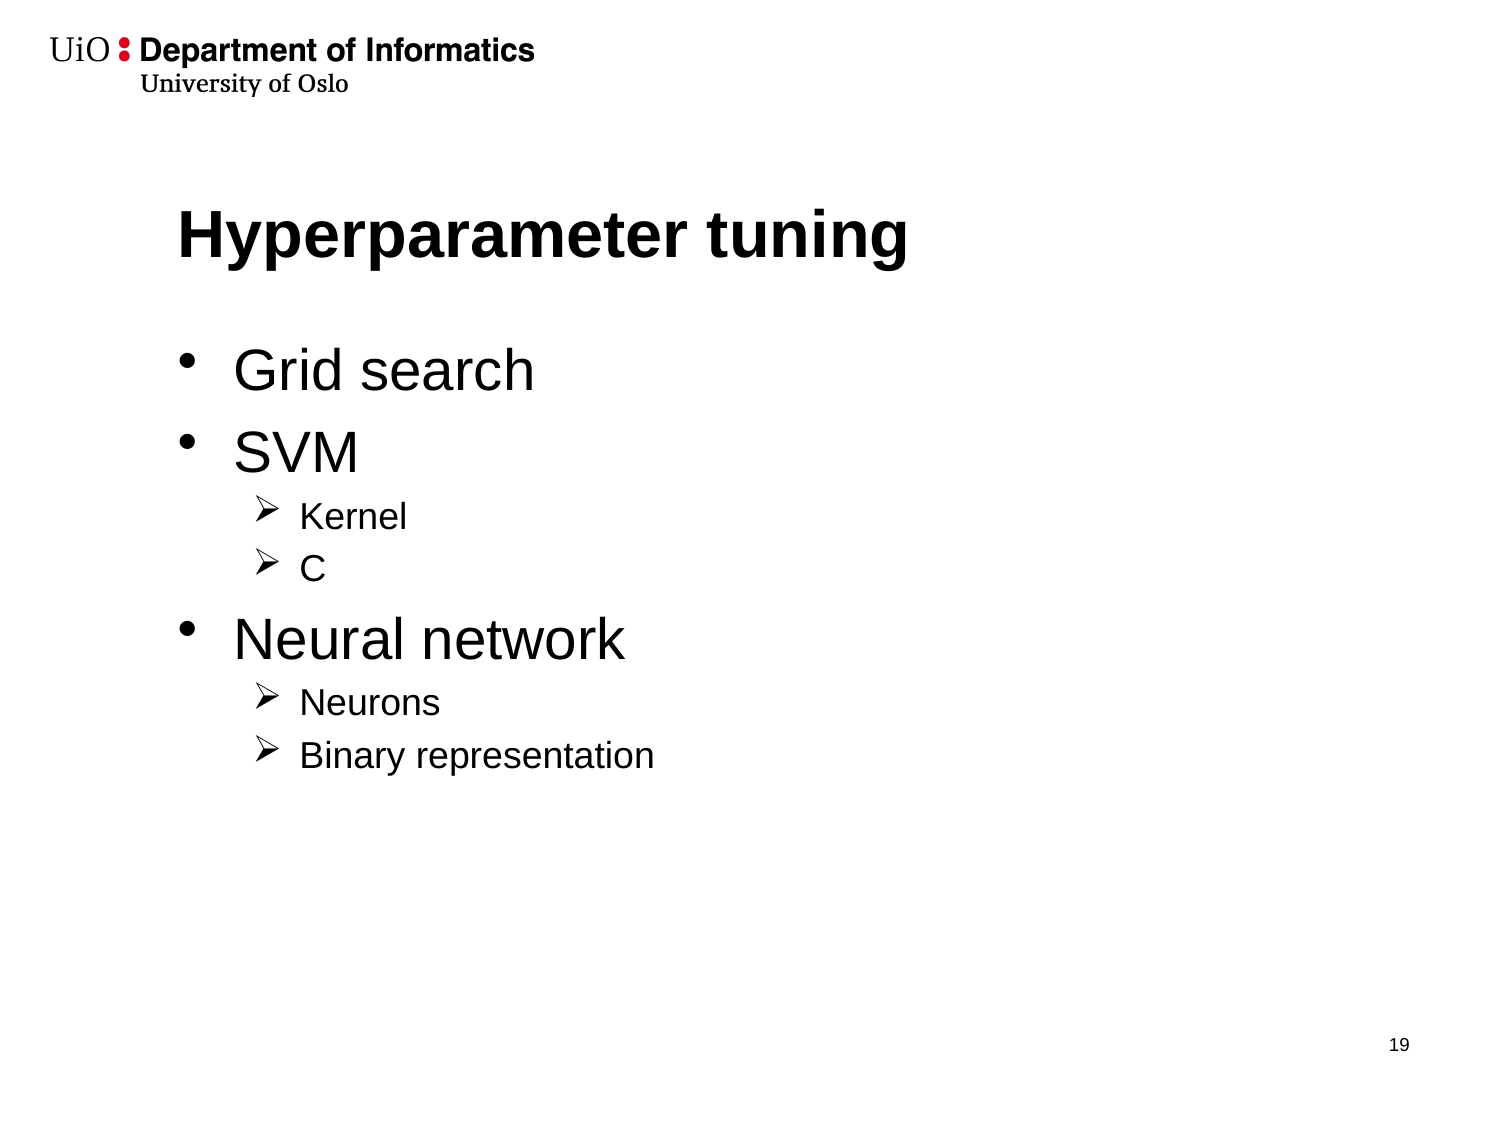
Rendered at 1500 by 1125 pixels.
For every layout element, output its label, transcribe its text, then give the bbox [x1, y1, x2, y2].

list Grid search SVM Kernel C Neural network Neurons Binary representation [162, 324, 1426, 1001]
title Hyperparameter tuning [162, 137, 1426, 324]
picture [50, 37, 534, 97]
slide_number 20 [1312, 1024, 1426, 1101]
